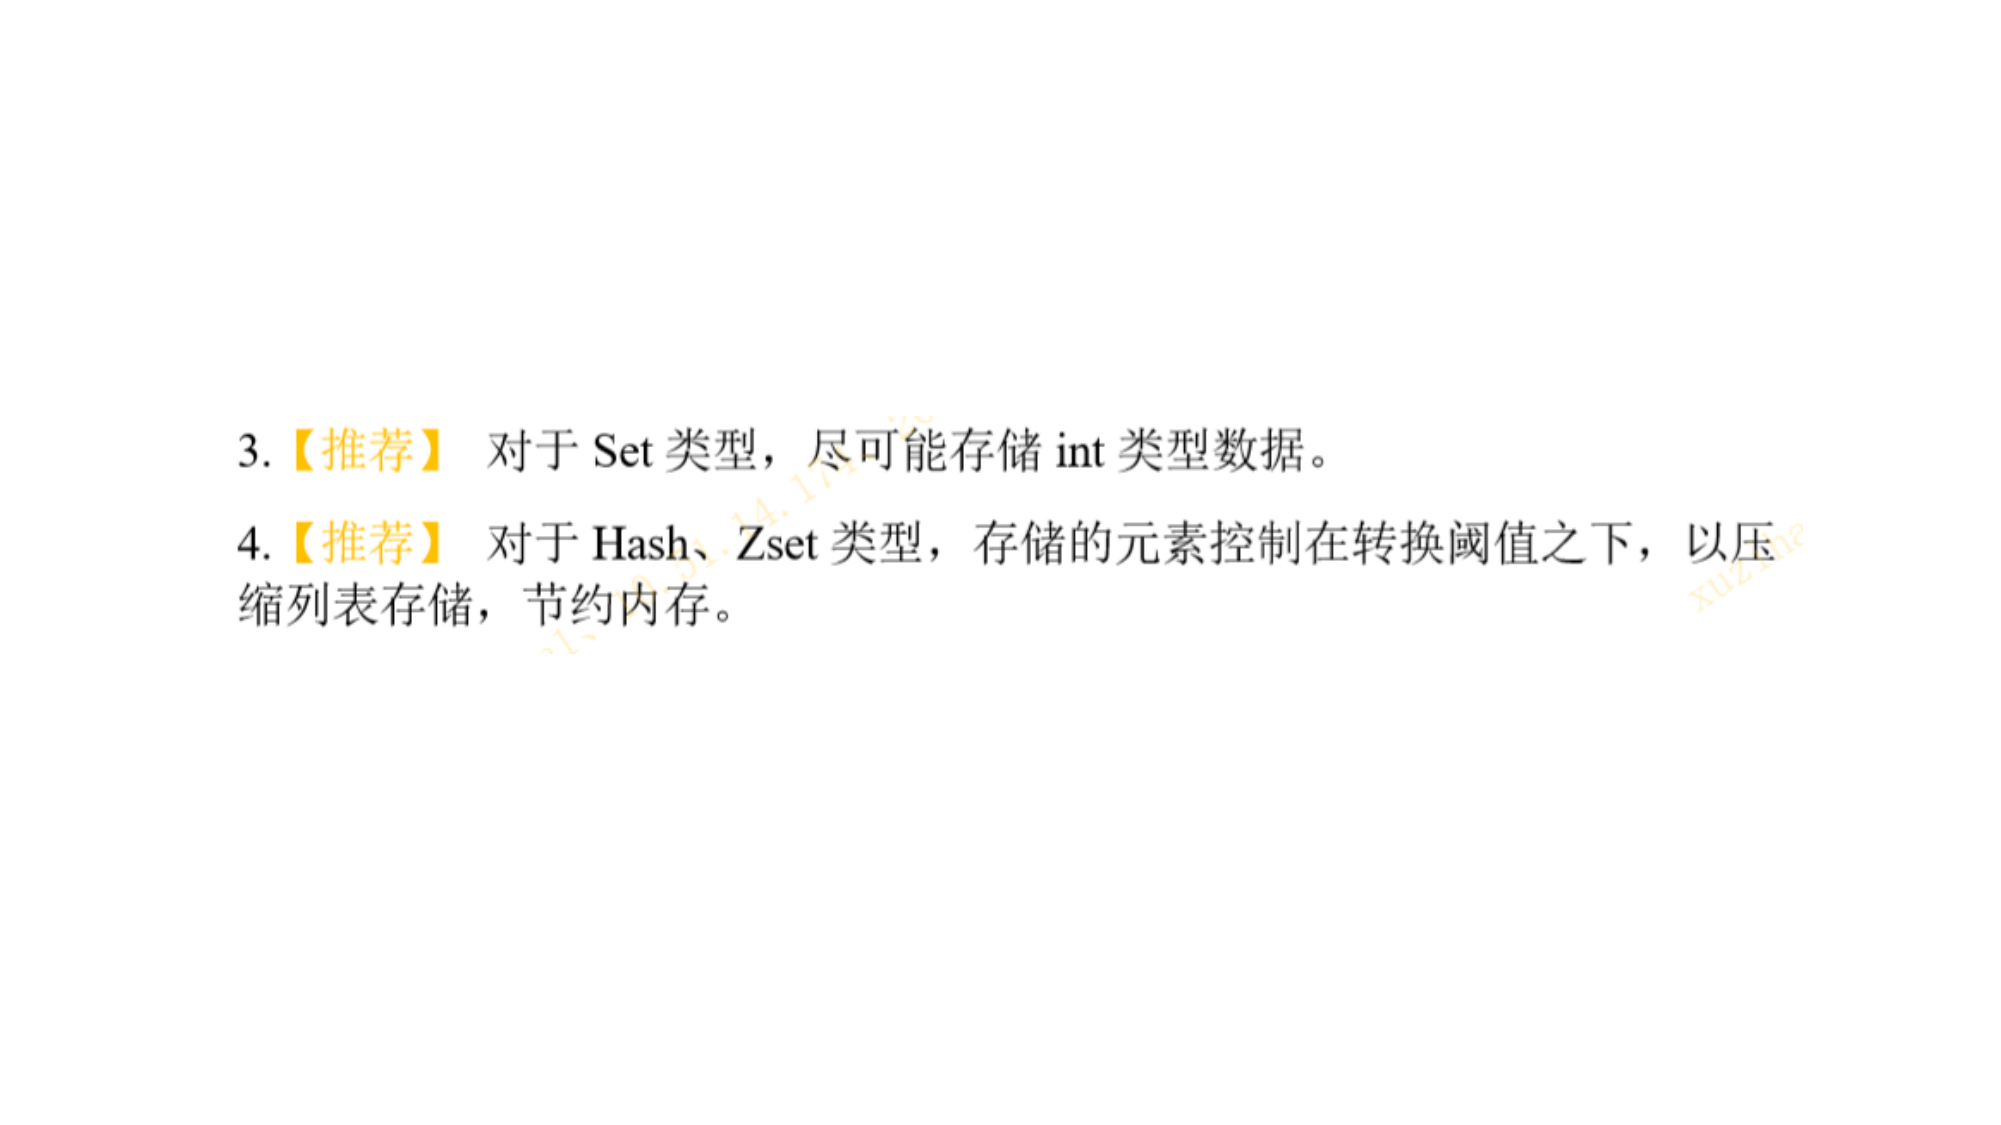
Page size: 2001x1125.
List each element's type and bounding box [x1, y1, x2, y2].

list [197, 416, 1803, 654]
